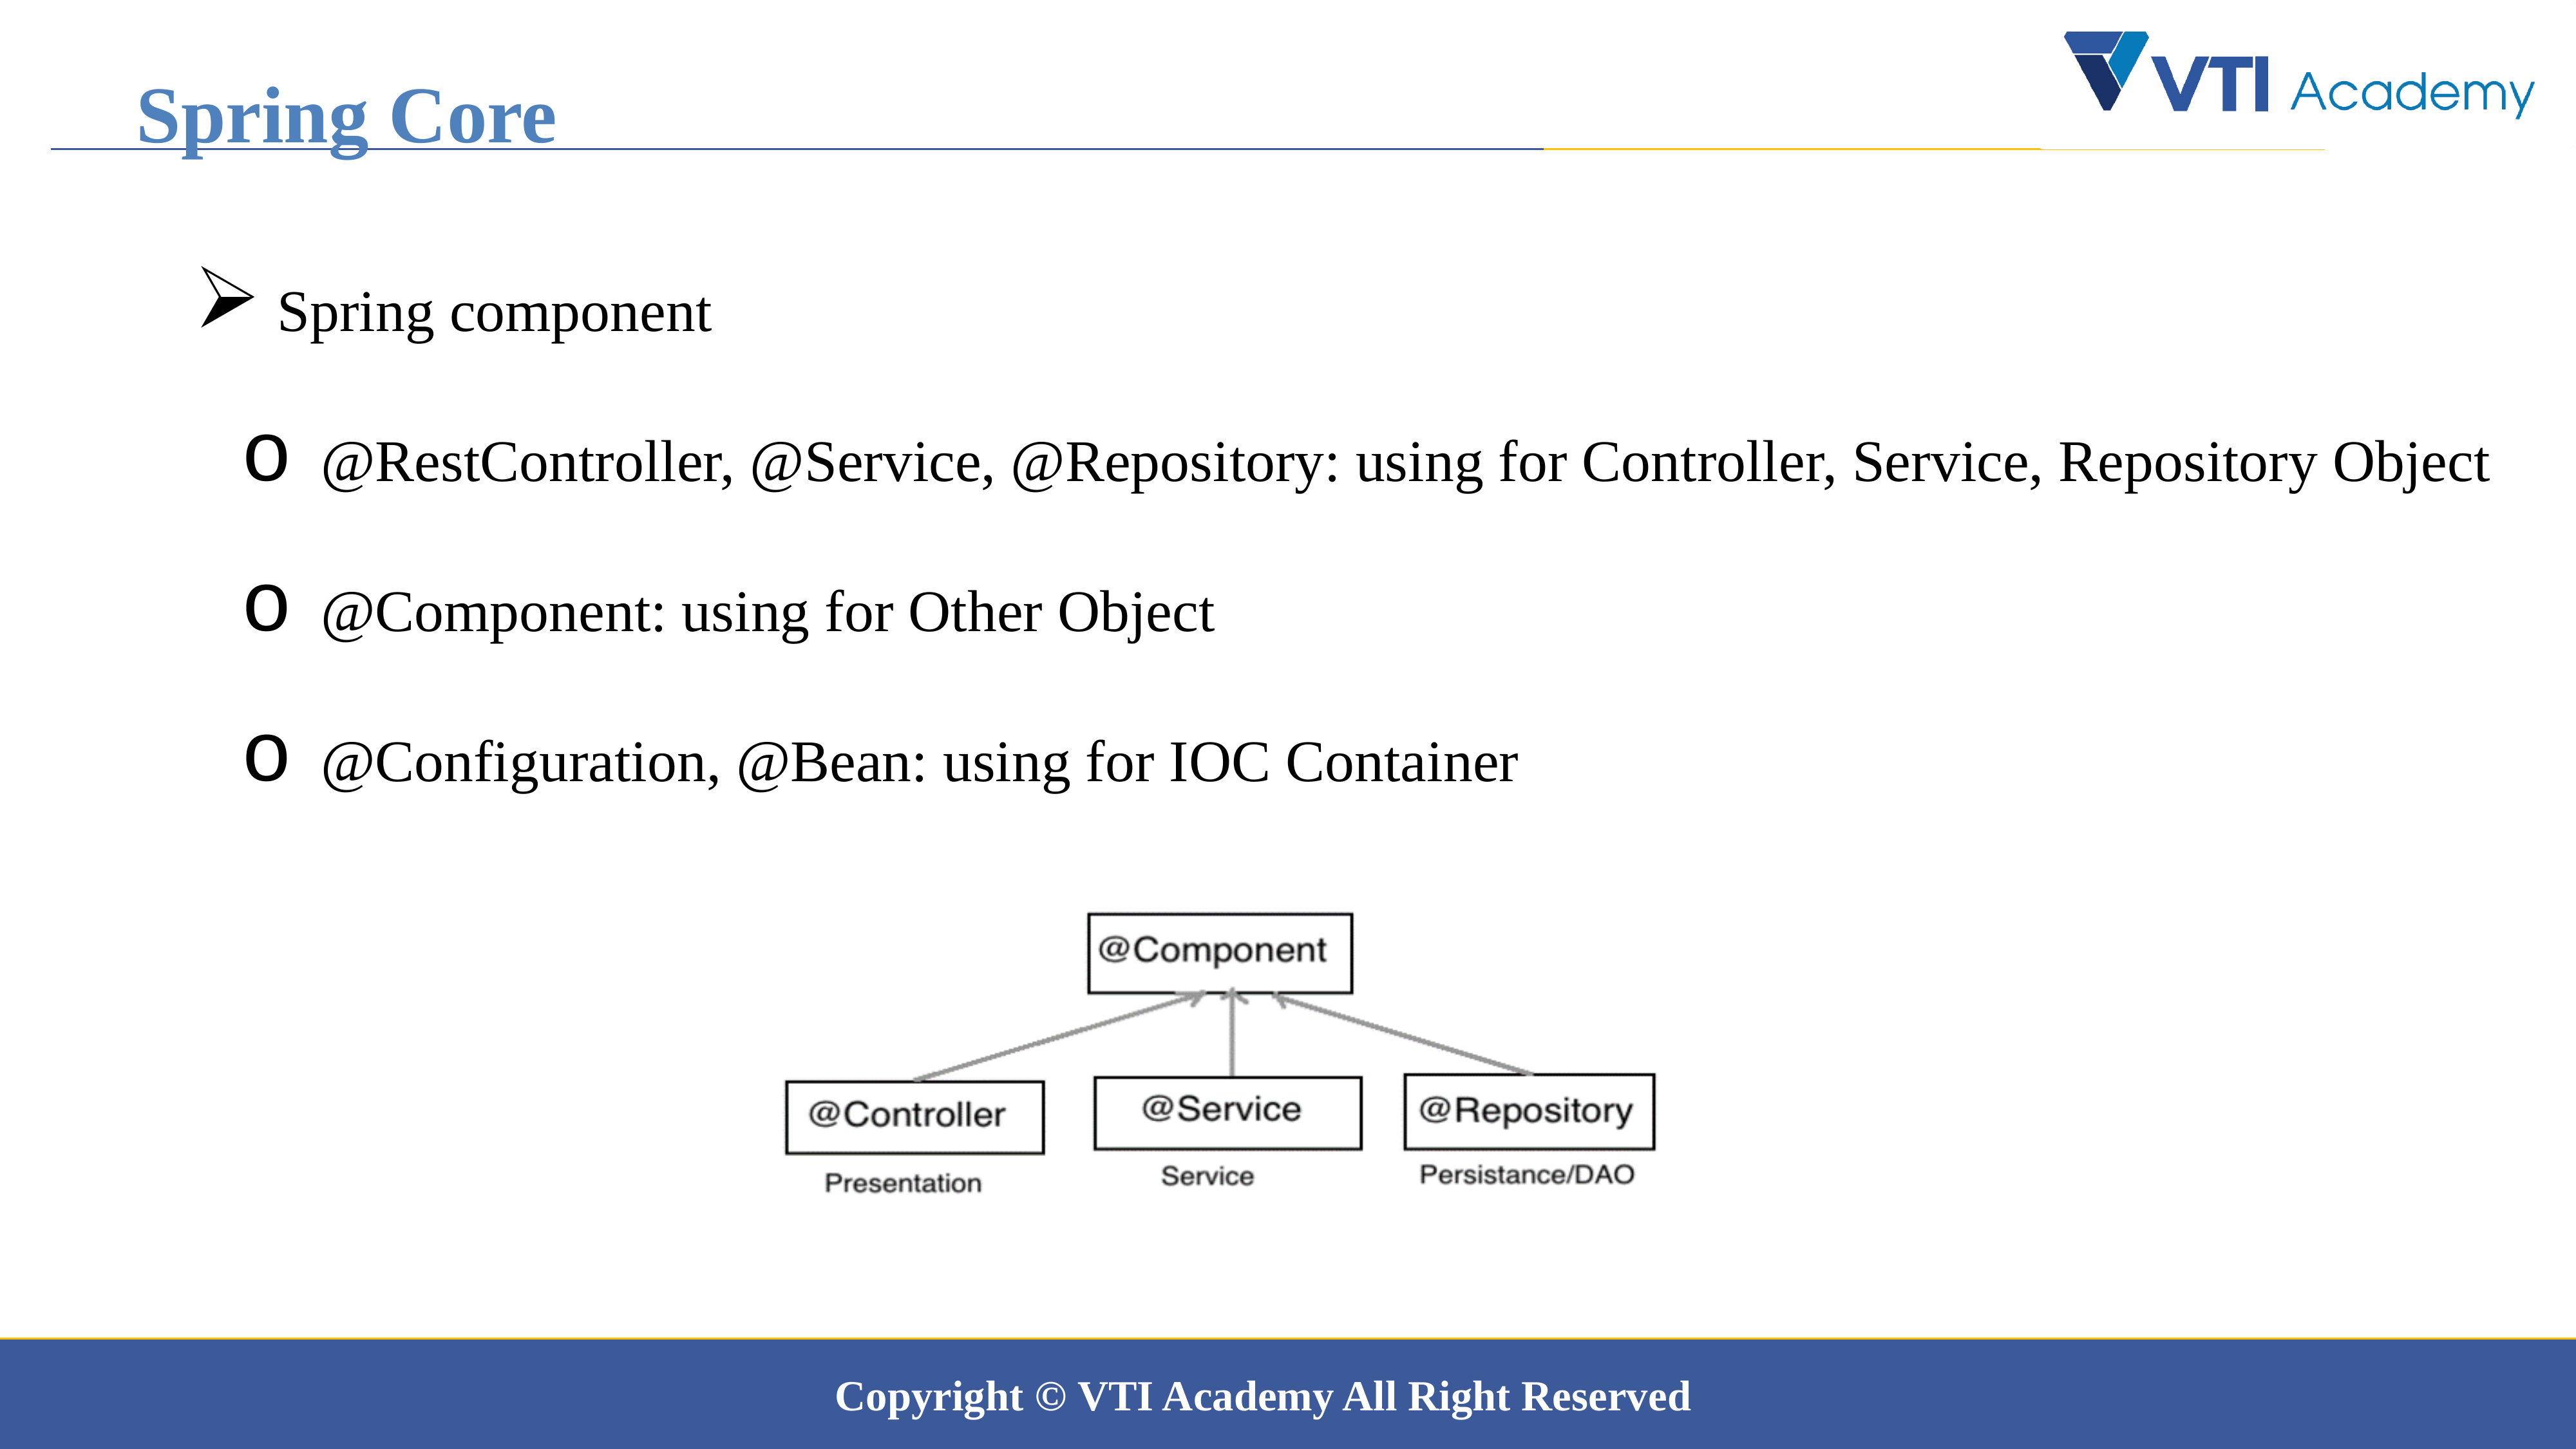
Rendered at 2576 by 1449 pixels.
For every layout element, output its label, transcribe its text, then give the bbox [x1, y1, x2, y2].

text_box Spring component @RestController, @Service, @Repository: using for Controller, Service, Repository Object @Component: using for Other Object @Configuration, @Bean: using for IOC Container [185, 267, 2576, 974]
text_box Spring Core [126, 60, 1612, 161]
picture [739, 869, 1680, 1258]
picture [2034, 0, 2576, 149]
